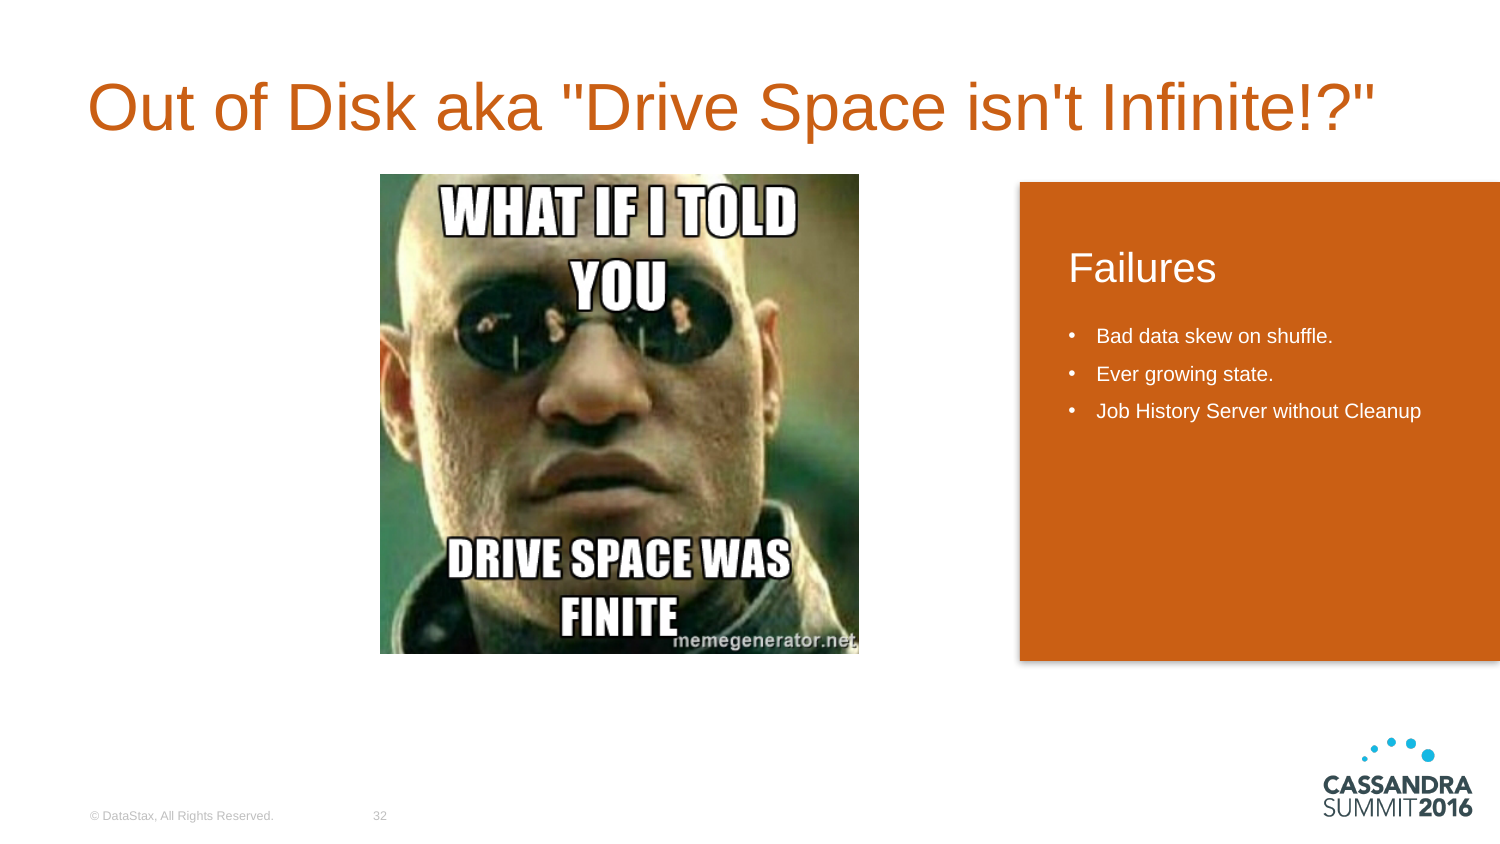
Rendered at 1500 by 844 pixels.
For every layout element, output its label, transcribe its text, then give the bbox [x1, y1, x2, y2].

slide_number 32 [346, 793, 414, 839]
list Bad data skew on shuffle. Ever growing state. Job History Server without Cleanup [1053, 315, 1467, 623]
title Out of Disk aka "Drive Space isn't Infinite!?" [72, 33, 1423, 175]
picture [379, 174, 860, 654]
footer © DataStax, All Rights Reserved. [75, 793, 337, 839]
list Failures [1053, 232, 1467, 292]
picture [1320, 734, 1475, 819]
